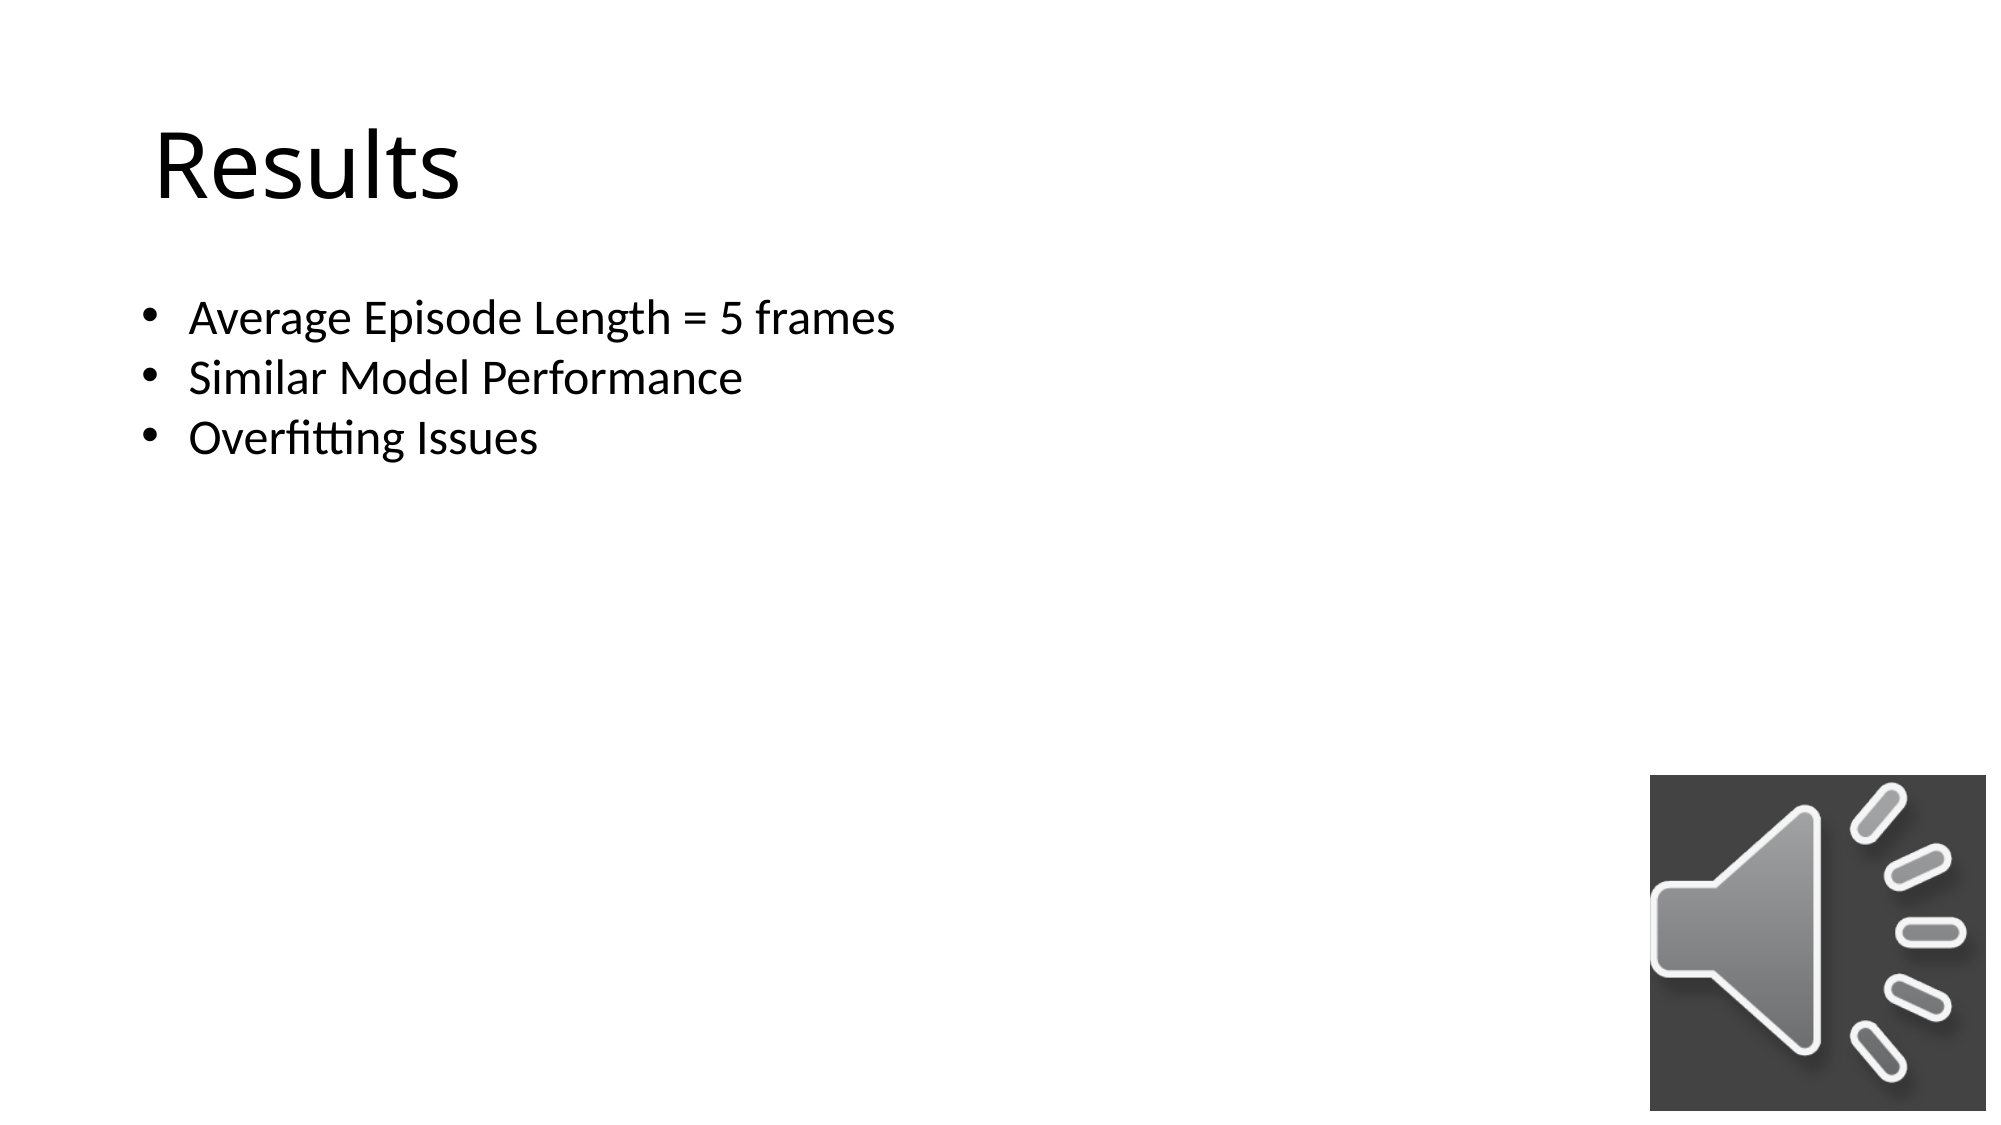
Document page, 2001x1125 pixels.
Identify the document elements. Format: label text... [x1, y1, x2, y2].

text_box Average Episode Length = 5 frames Similar Model Performance Overfitting Issues [126, 277, 911, 472]
picture [1648, 773, 1987, 1112]
title Results [137, 59, 1863, 278]
